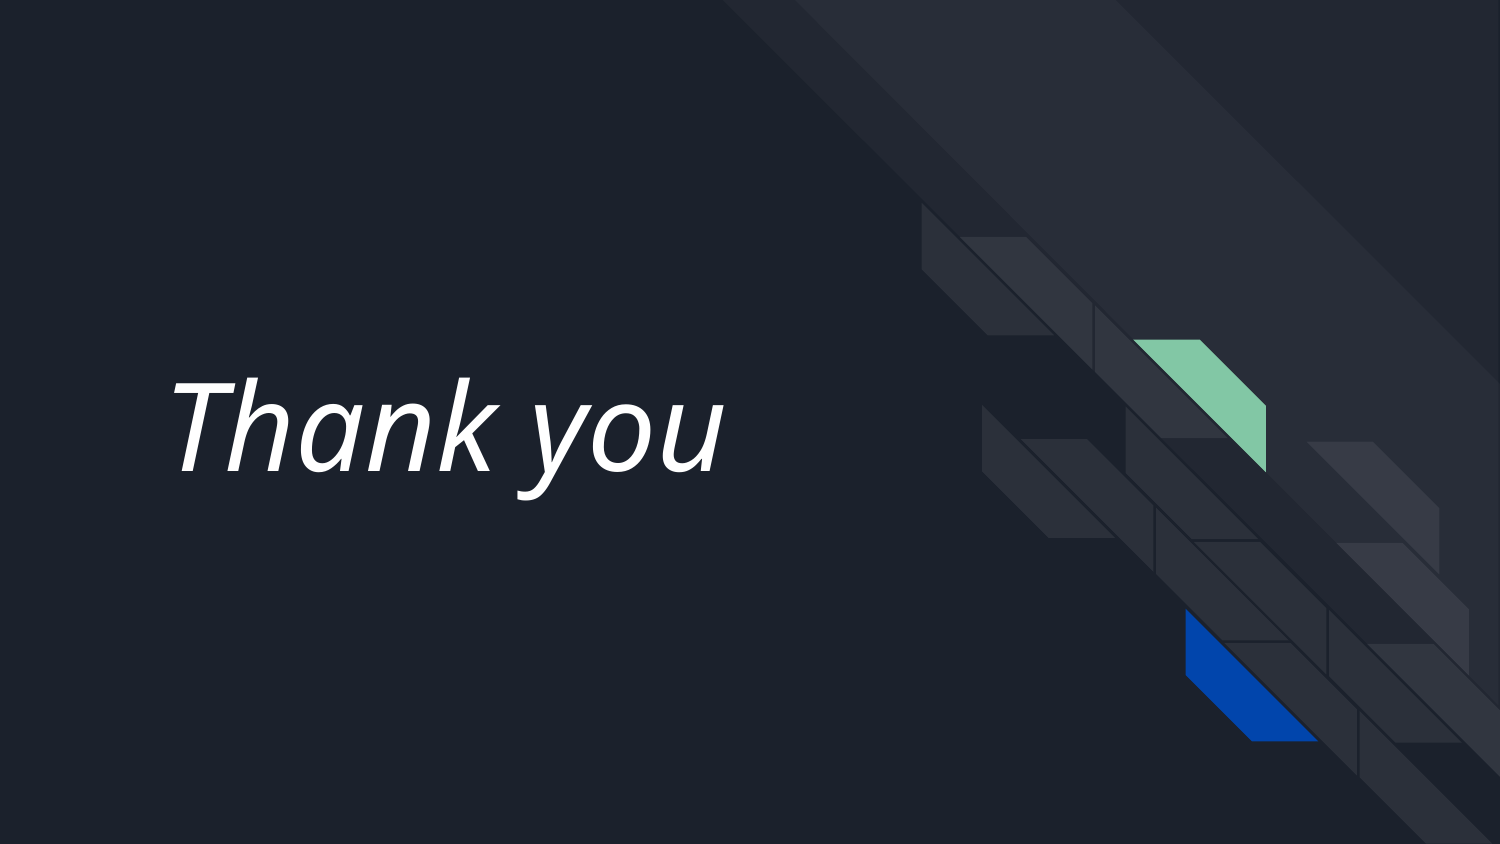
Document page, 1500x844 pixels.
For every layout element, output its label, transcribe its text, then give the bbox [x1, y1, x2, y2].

title Thank you [148, 277, 946, 567]
